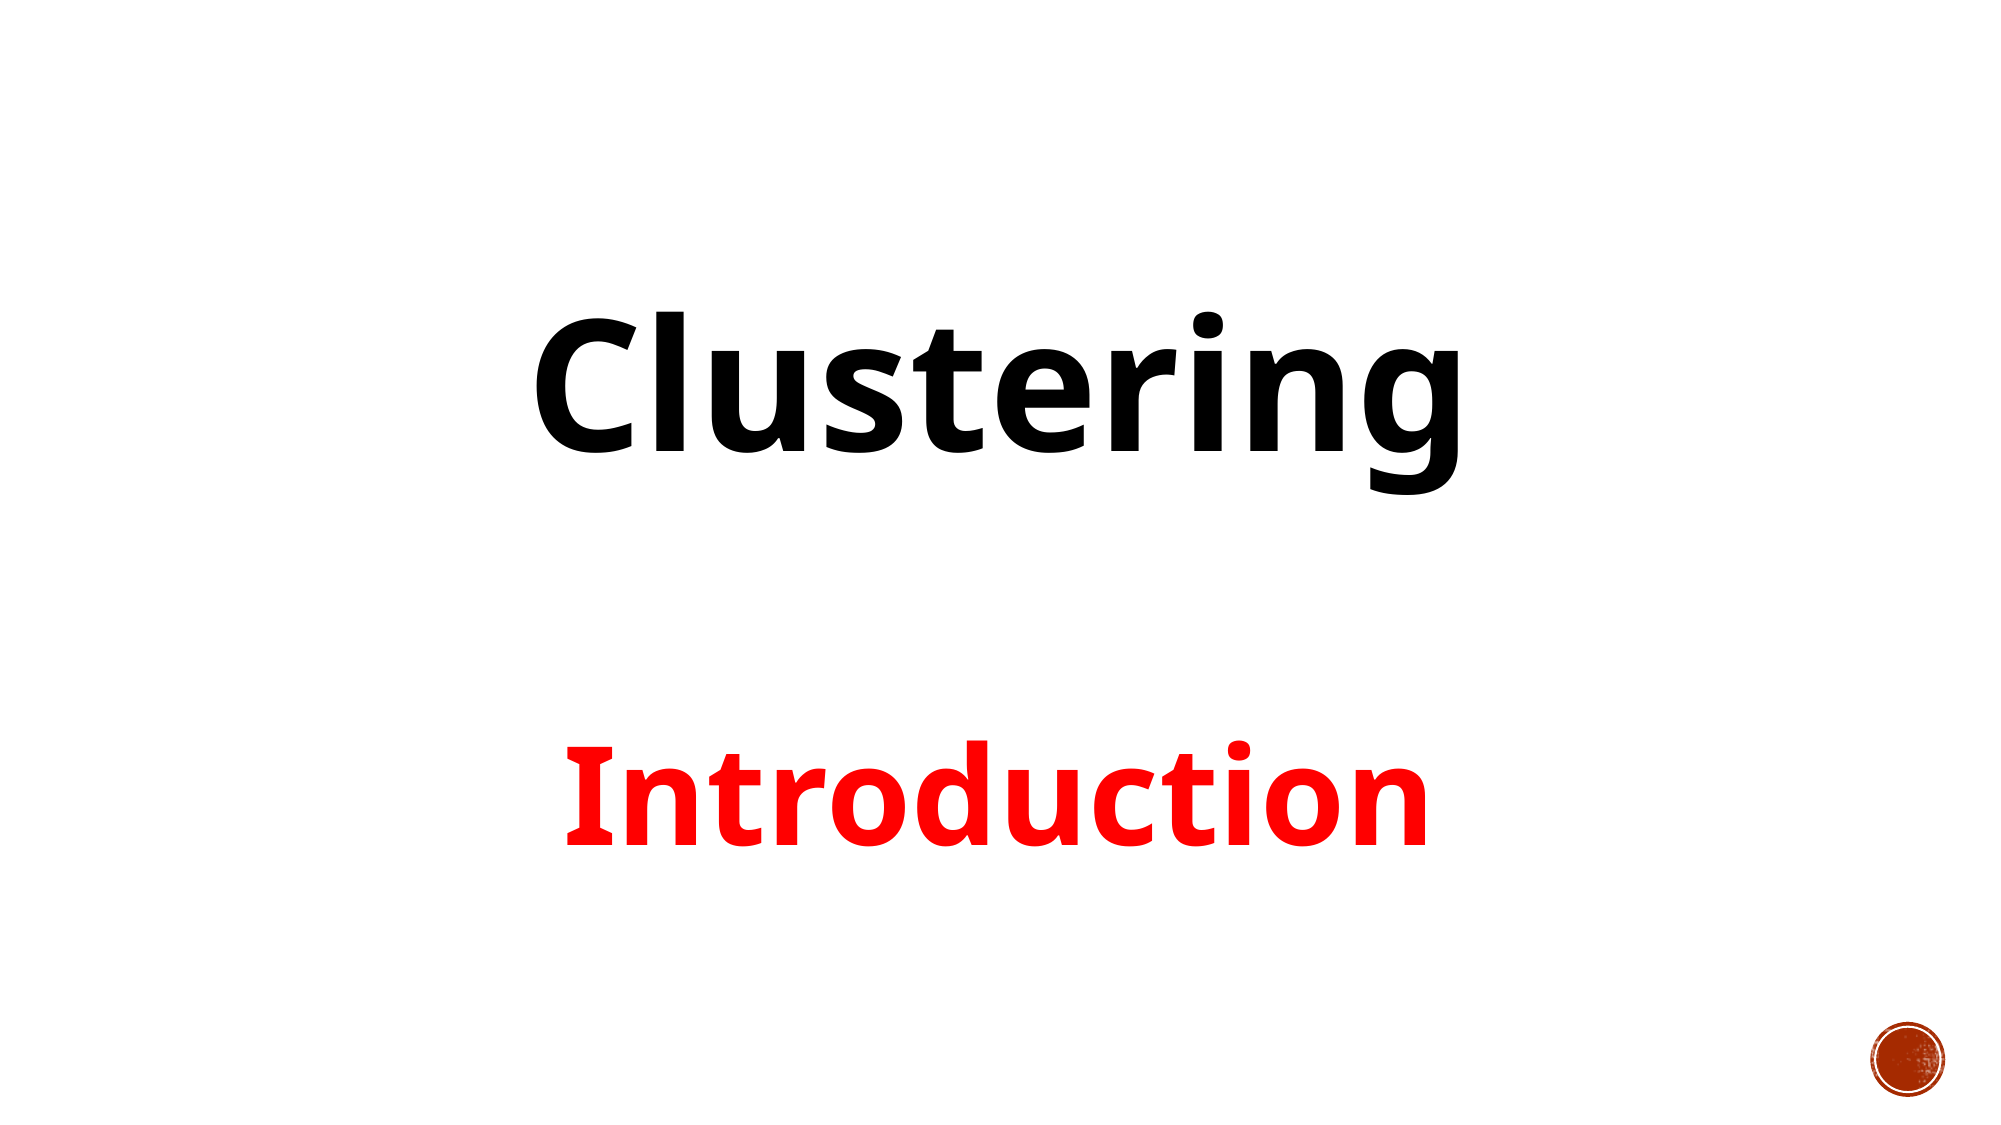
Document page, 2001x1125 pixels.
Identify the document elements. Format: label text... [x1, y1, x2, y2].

text_box Clustering Introduction [33, 261, 1967, 881]
